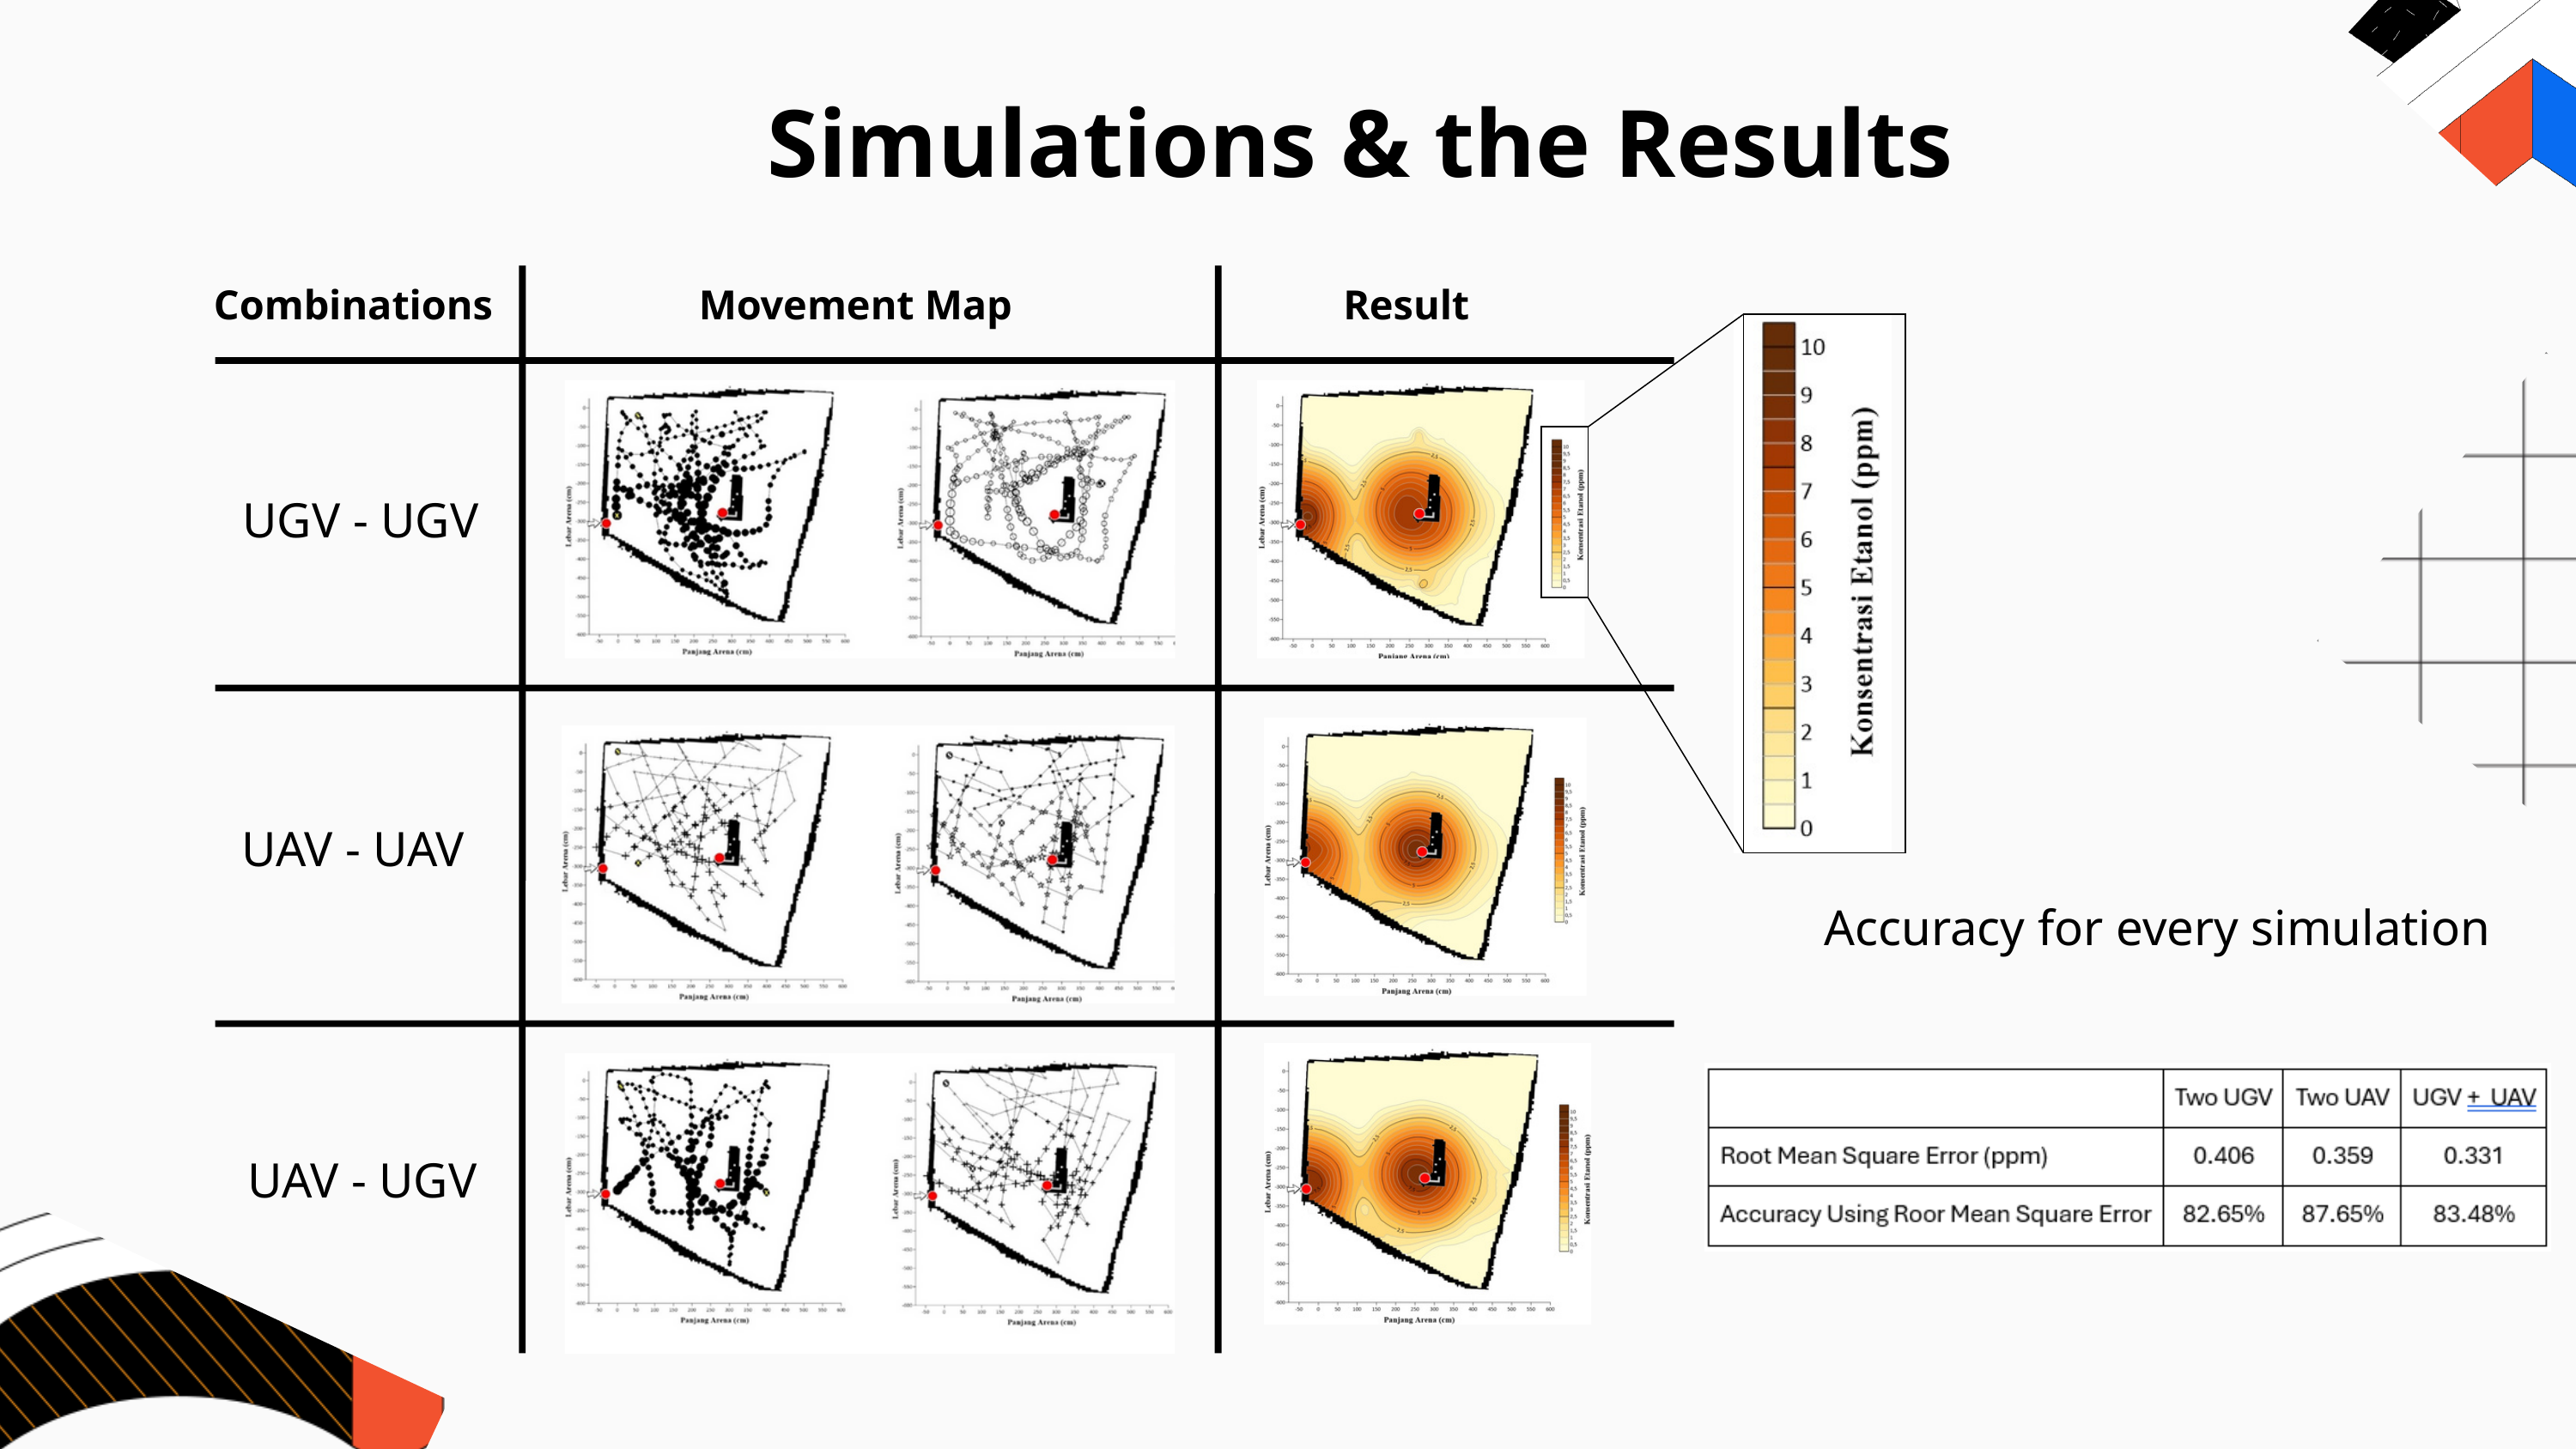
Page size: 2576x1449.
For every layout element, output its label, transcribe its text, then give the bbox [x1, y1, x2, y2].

text_box [0, 1190, 449, 1449]
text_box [1743, 313, 1906, 853]
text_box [1540, 426, 1589, 598]
text_box Simulations & the Results [675, 65, 2045, 197]
text_box Accuracy for every simulation [1812, 888, 2503, 956]
text_box [1704, 1063, 2552, 1252]
text_box [2317, 352, 2576, 846]
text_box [144, 265, 1674, 1354]
text_box [2339, 0, 2576, 246]
text_box [1734, 314, 1741, 853]
